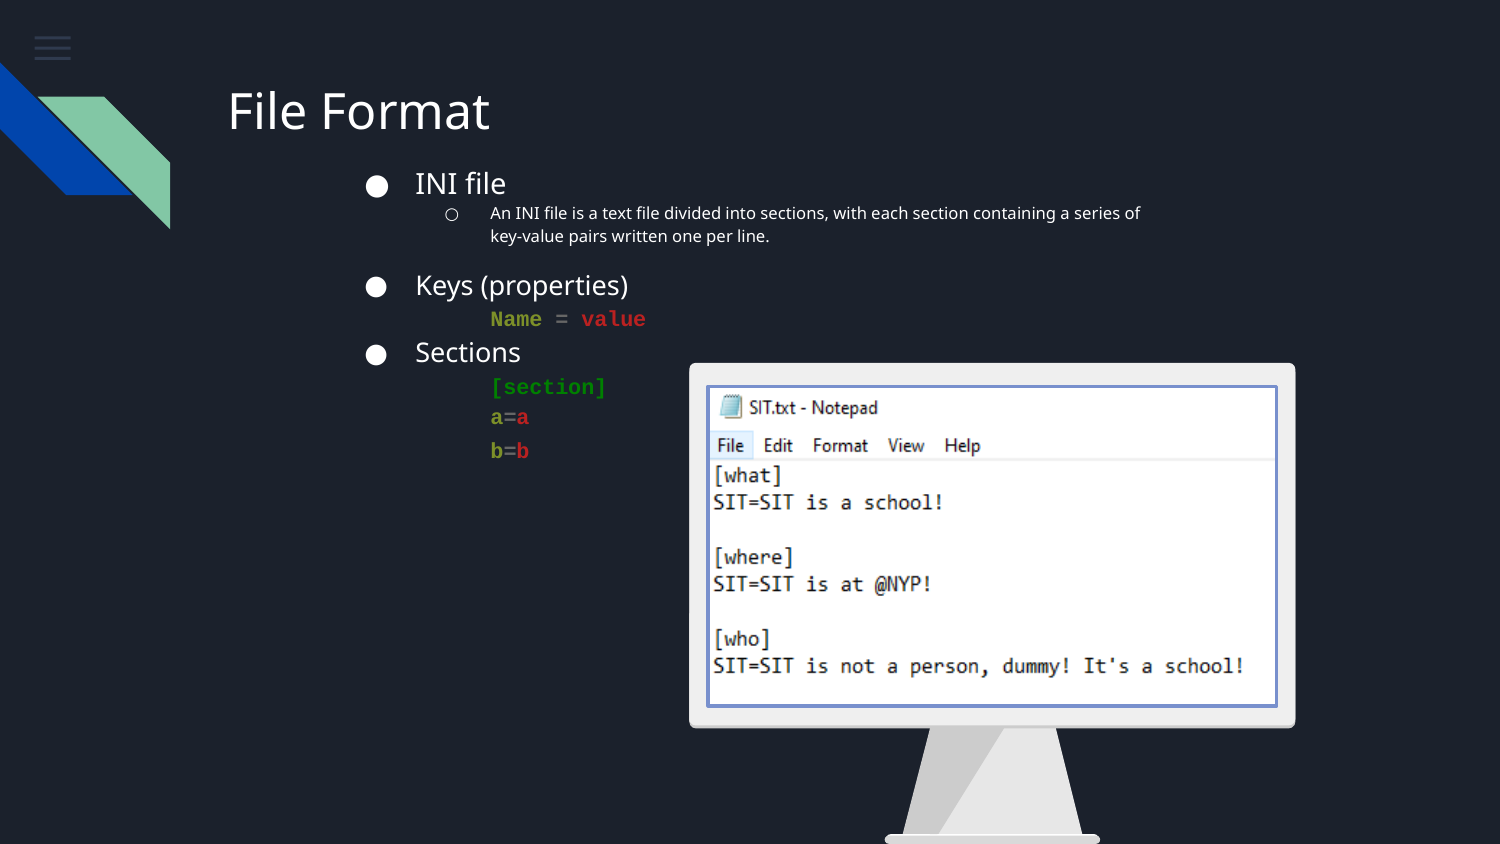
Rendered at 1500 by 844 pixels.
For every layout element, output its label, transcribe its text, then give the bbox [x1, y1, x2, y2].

picture [709, 387, 1276, 705]
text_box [689, 362, 1296, 844]
title File Format [212, 64, 1368, 154]
subtitle INI file An INI file is a text file divided into sections, with each section containing a series of key-value pairs written one per line. Keys (properties) Name = value Sections [section] a=a b=b [325, 145, 1175, 524]
